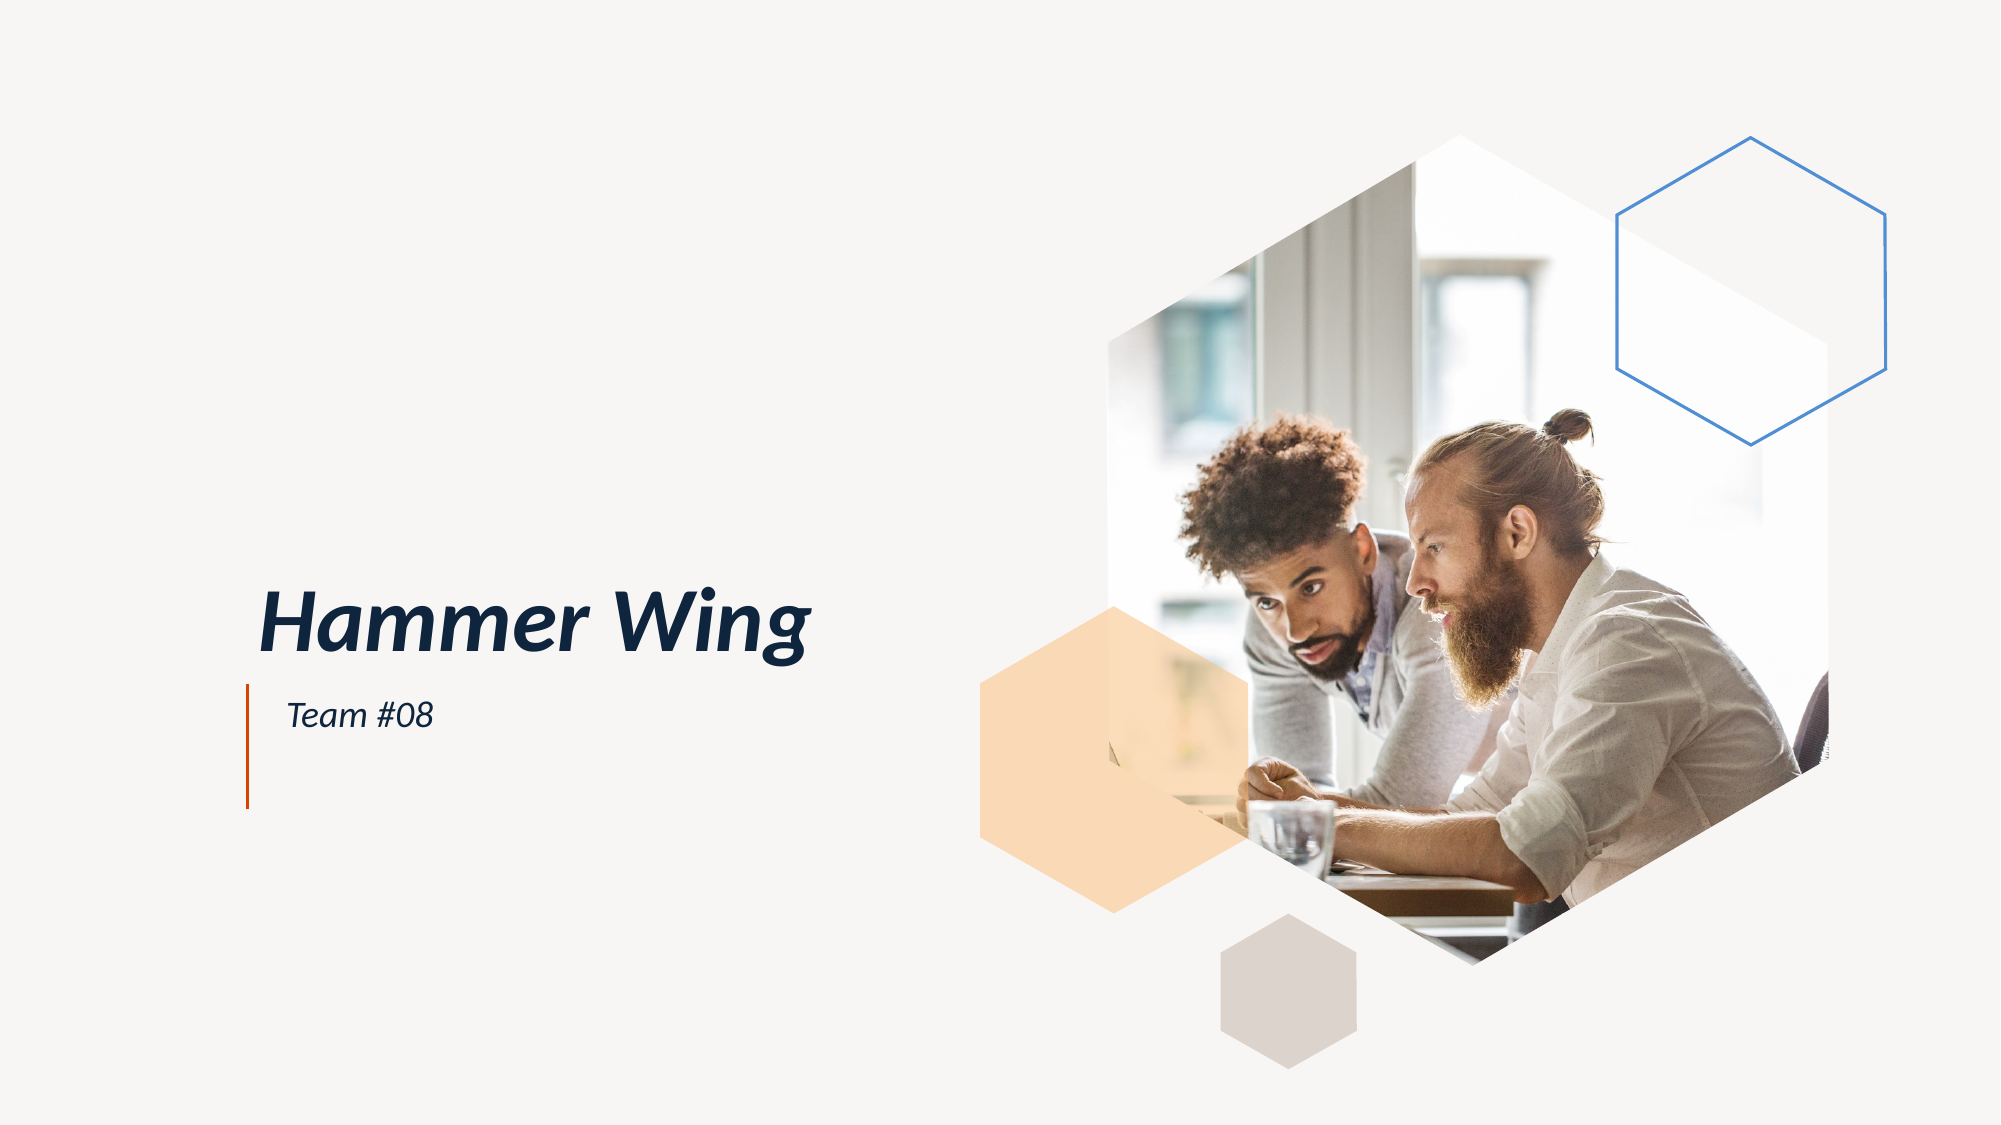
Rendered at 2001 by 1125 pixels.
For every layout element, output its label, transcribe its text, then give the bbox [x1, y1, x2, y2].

list Team #08 [271, 682, 529, 808]
picture [1105, 134, 1829, 966]
text_box [980, 611, 1105, 909]
text_box [1829, 182, 1886, 402]
title Hammer Wing [243, 437, 1105, 775]
